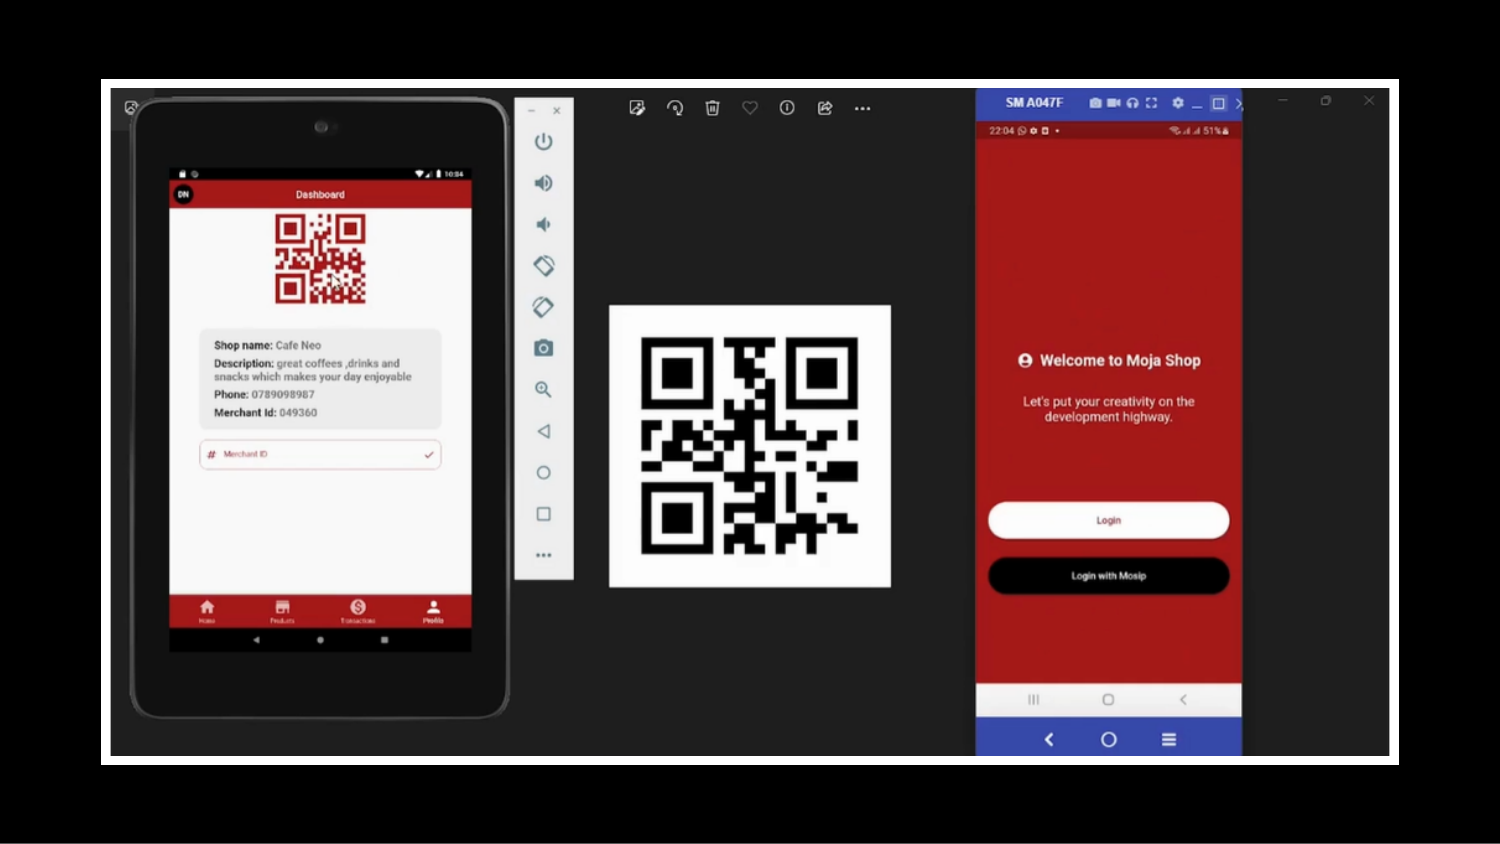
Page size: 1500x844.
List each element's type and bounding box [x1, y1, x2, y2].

picture [110, 88, 1390, 756]
